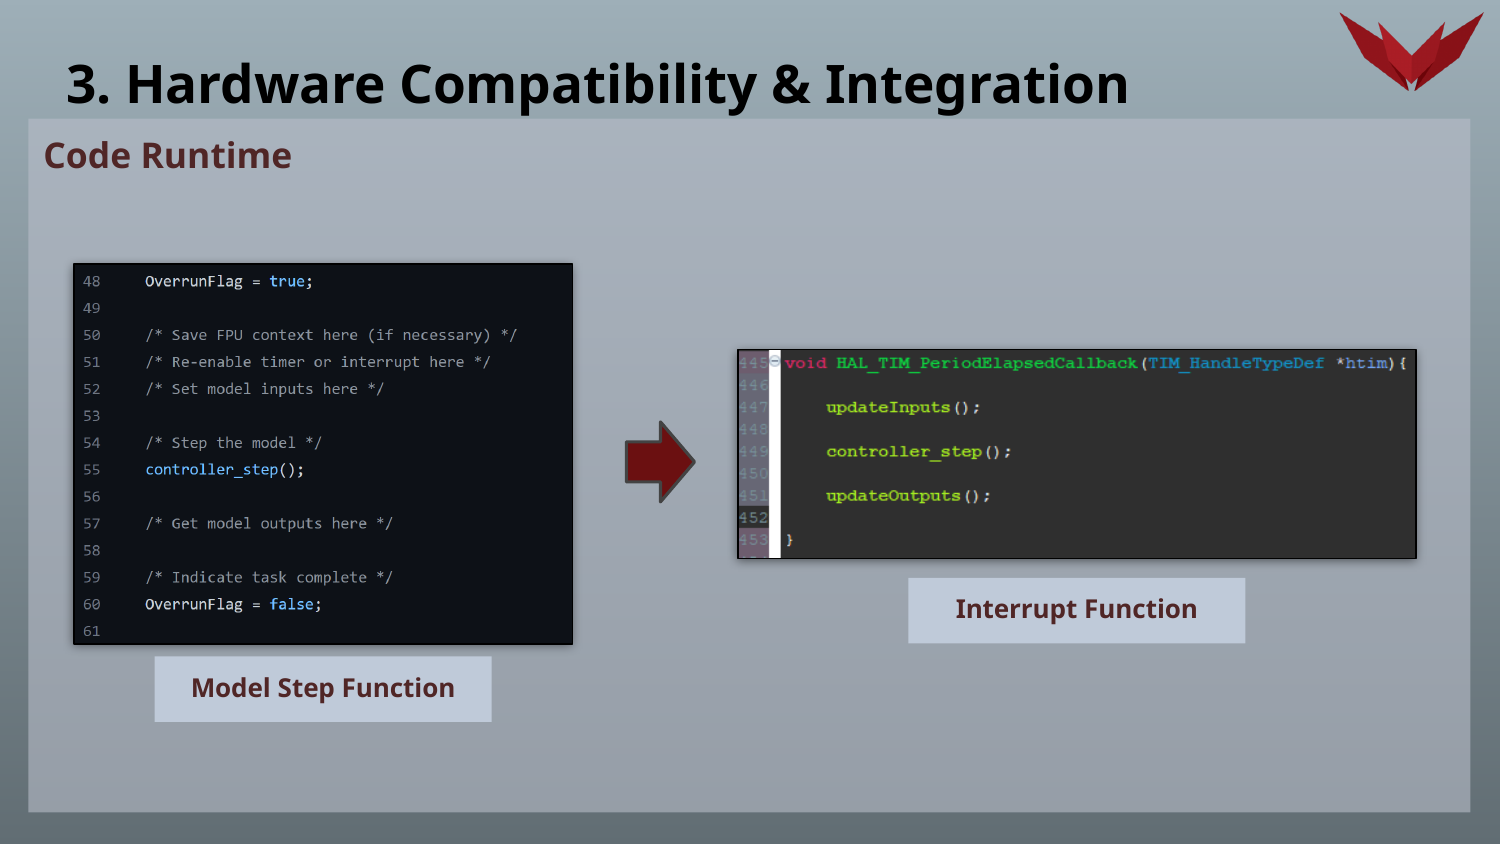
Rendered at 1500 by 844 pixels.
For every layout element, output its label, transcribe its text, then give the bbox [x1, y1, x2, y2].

picture [74, 264, 572, 644]
list Model Step Function [154, 656, 492, 722]
list Interrupt Function [908, 577, 1246, 644]
text_box Code Runtime [28, 118, 1471, 813]
title 3. Hardware Compatibility & Integration [51, 35, 1449, 118]
picture [738, 350, 1416, 558]
picture [1339, 12, 1487, 91]
text_box [626, 421, 695, 502]
